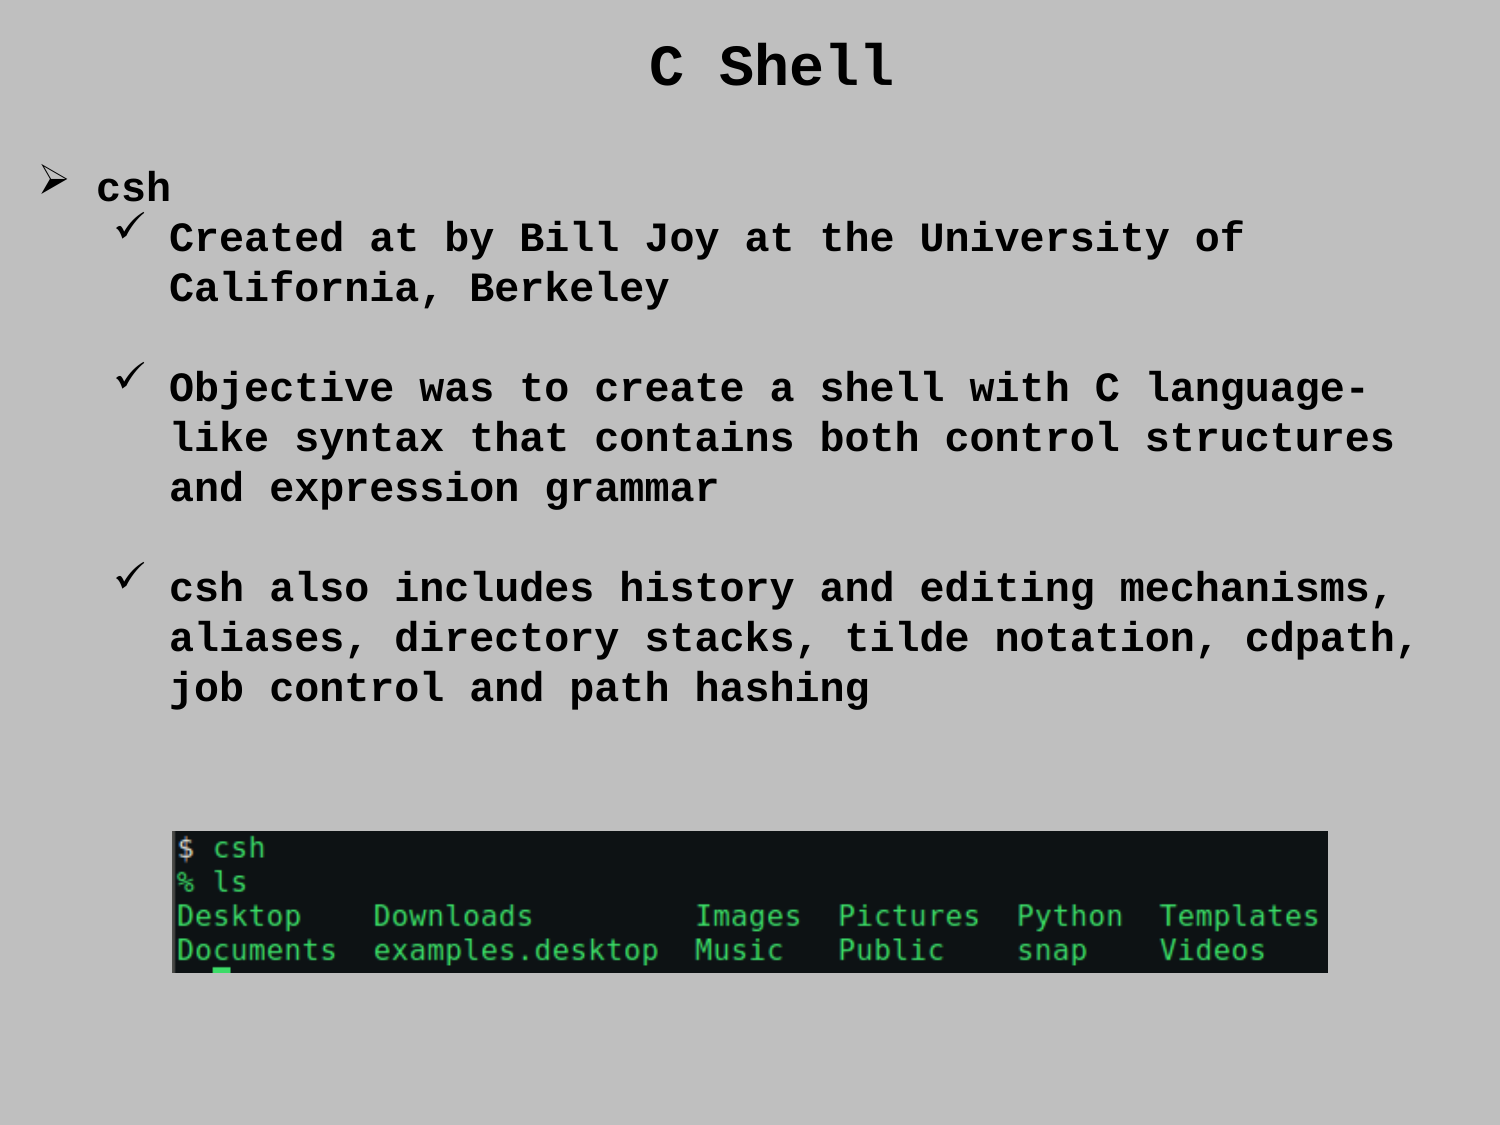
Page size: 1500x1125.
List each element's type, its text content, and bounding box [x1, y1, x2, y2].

text_box C Shell [337, 20, 1206, 105]
picture [172, 831, 1328, 974]
text_box csh Created at by Bill Joy at the University of California, Berkeley Objective was to create a shell with C language-like syntax that contains both control structures and expression grammar csh also includes history and editing mechanisms, aliases, directory stacks, tilde notation, cdpath, job control and path hashing [23, 151, 1459, 729]
